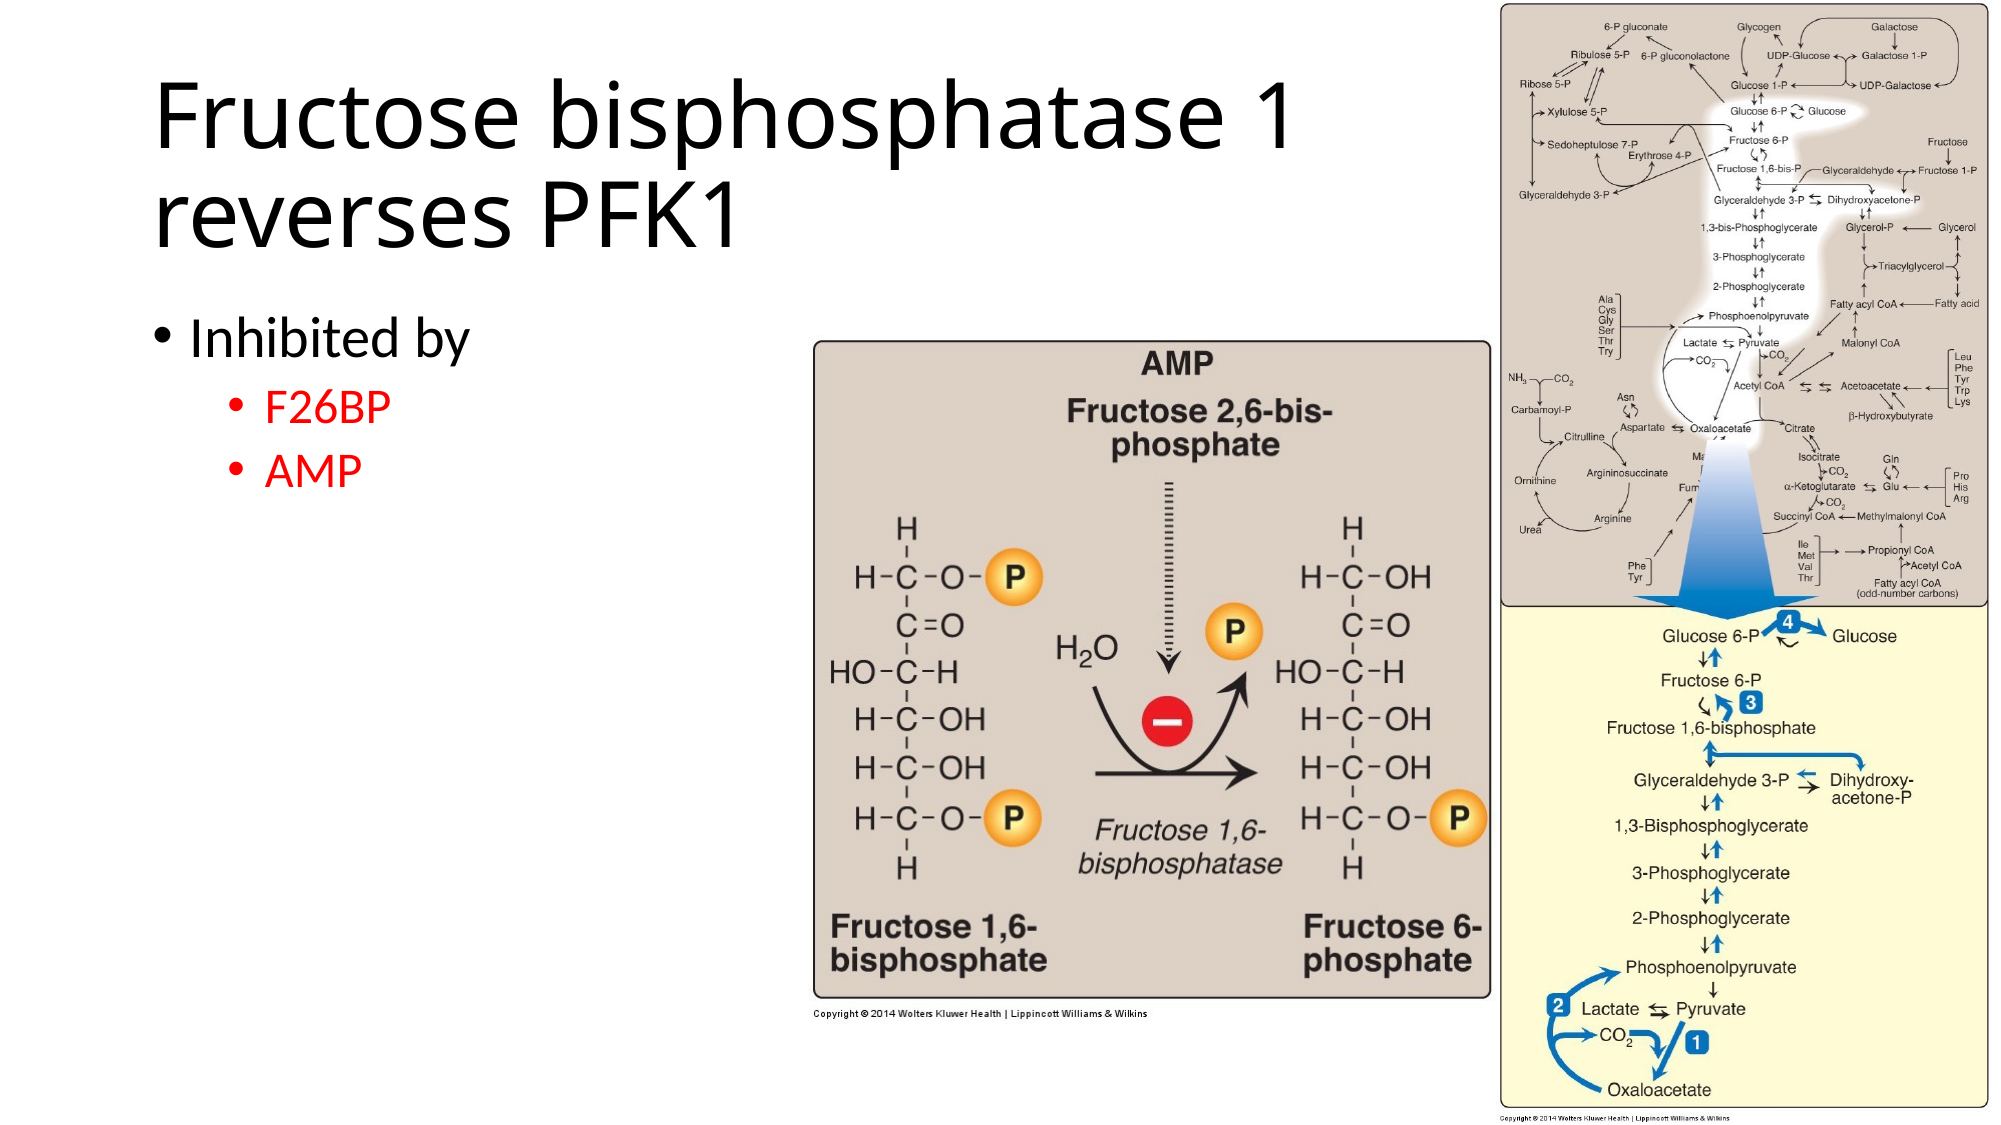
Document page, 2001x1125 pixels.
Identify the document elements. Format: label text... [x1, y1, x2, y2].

title Fructose bisphosphatase 1 reverses PFK1 [137, 59, 1479, 278]
list Inhibited by F26BP AMP [137, 299, 809, 1014]
picture [808, 0, 1992, 1125]
